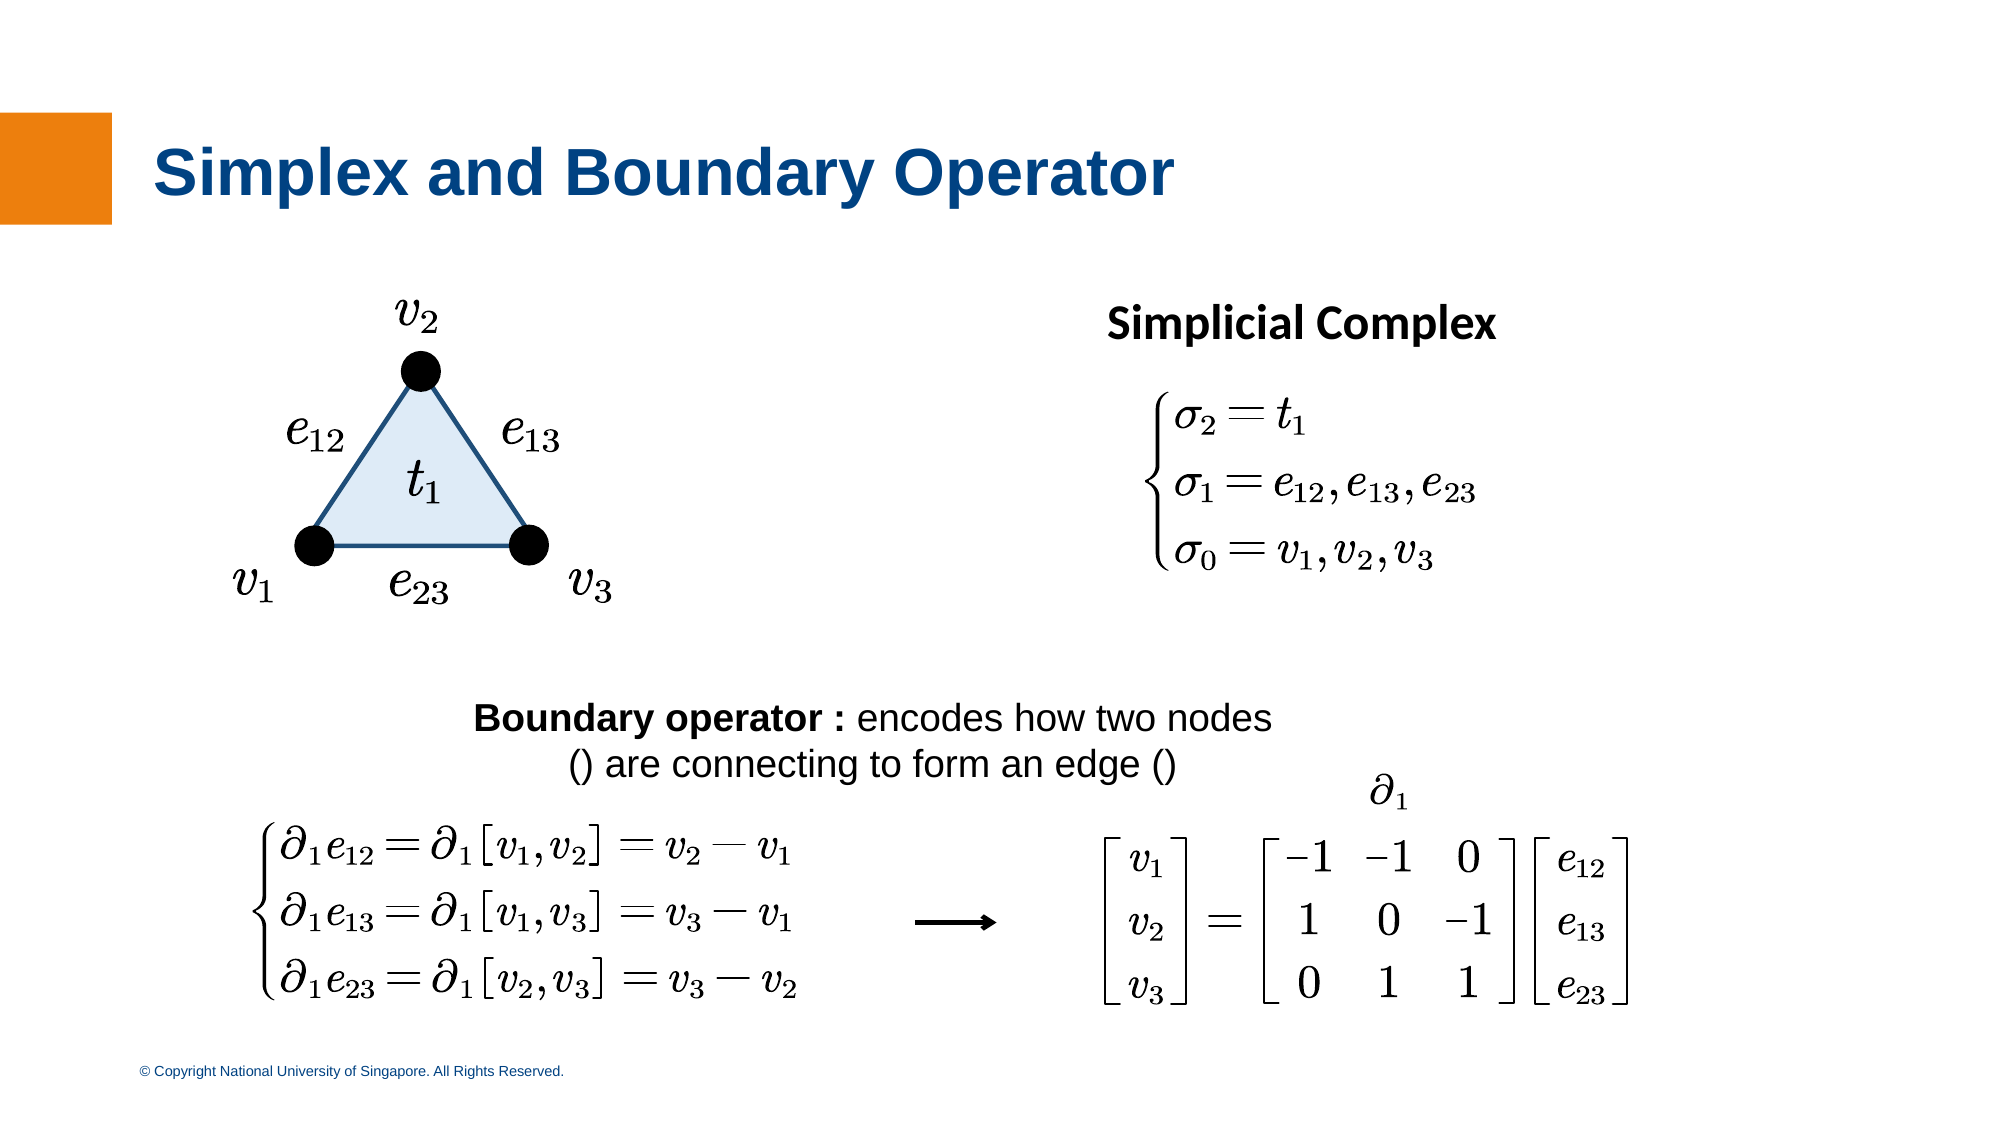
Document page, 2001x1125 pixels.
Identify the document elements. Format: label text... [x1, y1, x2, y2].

text_box Simplicial Complex [1019, 282, 1585, 357]
text_box [400, 354, 441, 392]
text_box [315, 387, 526, 547]
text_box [227, 538, 283, 623]
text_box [496, 387, 570, 472]
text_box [384, 539, 459, 625]
title Simplex and Boundary Operator [138, 64, 1864, 283]
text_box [563, 538, 622, 623]
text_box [281, 387, 355, 472]
text_box [294, 525, 335, 567]
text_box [1366, 762, 1415, 825]
text_box [508, 524, 550, 566]
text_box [389, 269, 448, 354]
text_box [1093, 824, 1640, 1022]
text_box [1140, 378, 1489, 589]
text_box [248, 809, 809, 1018]
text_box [401, 439, 450, 524]
